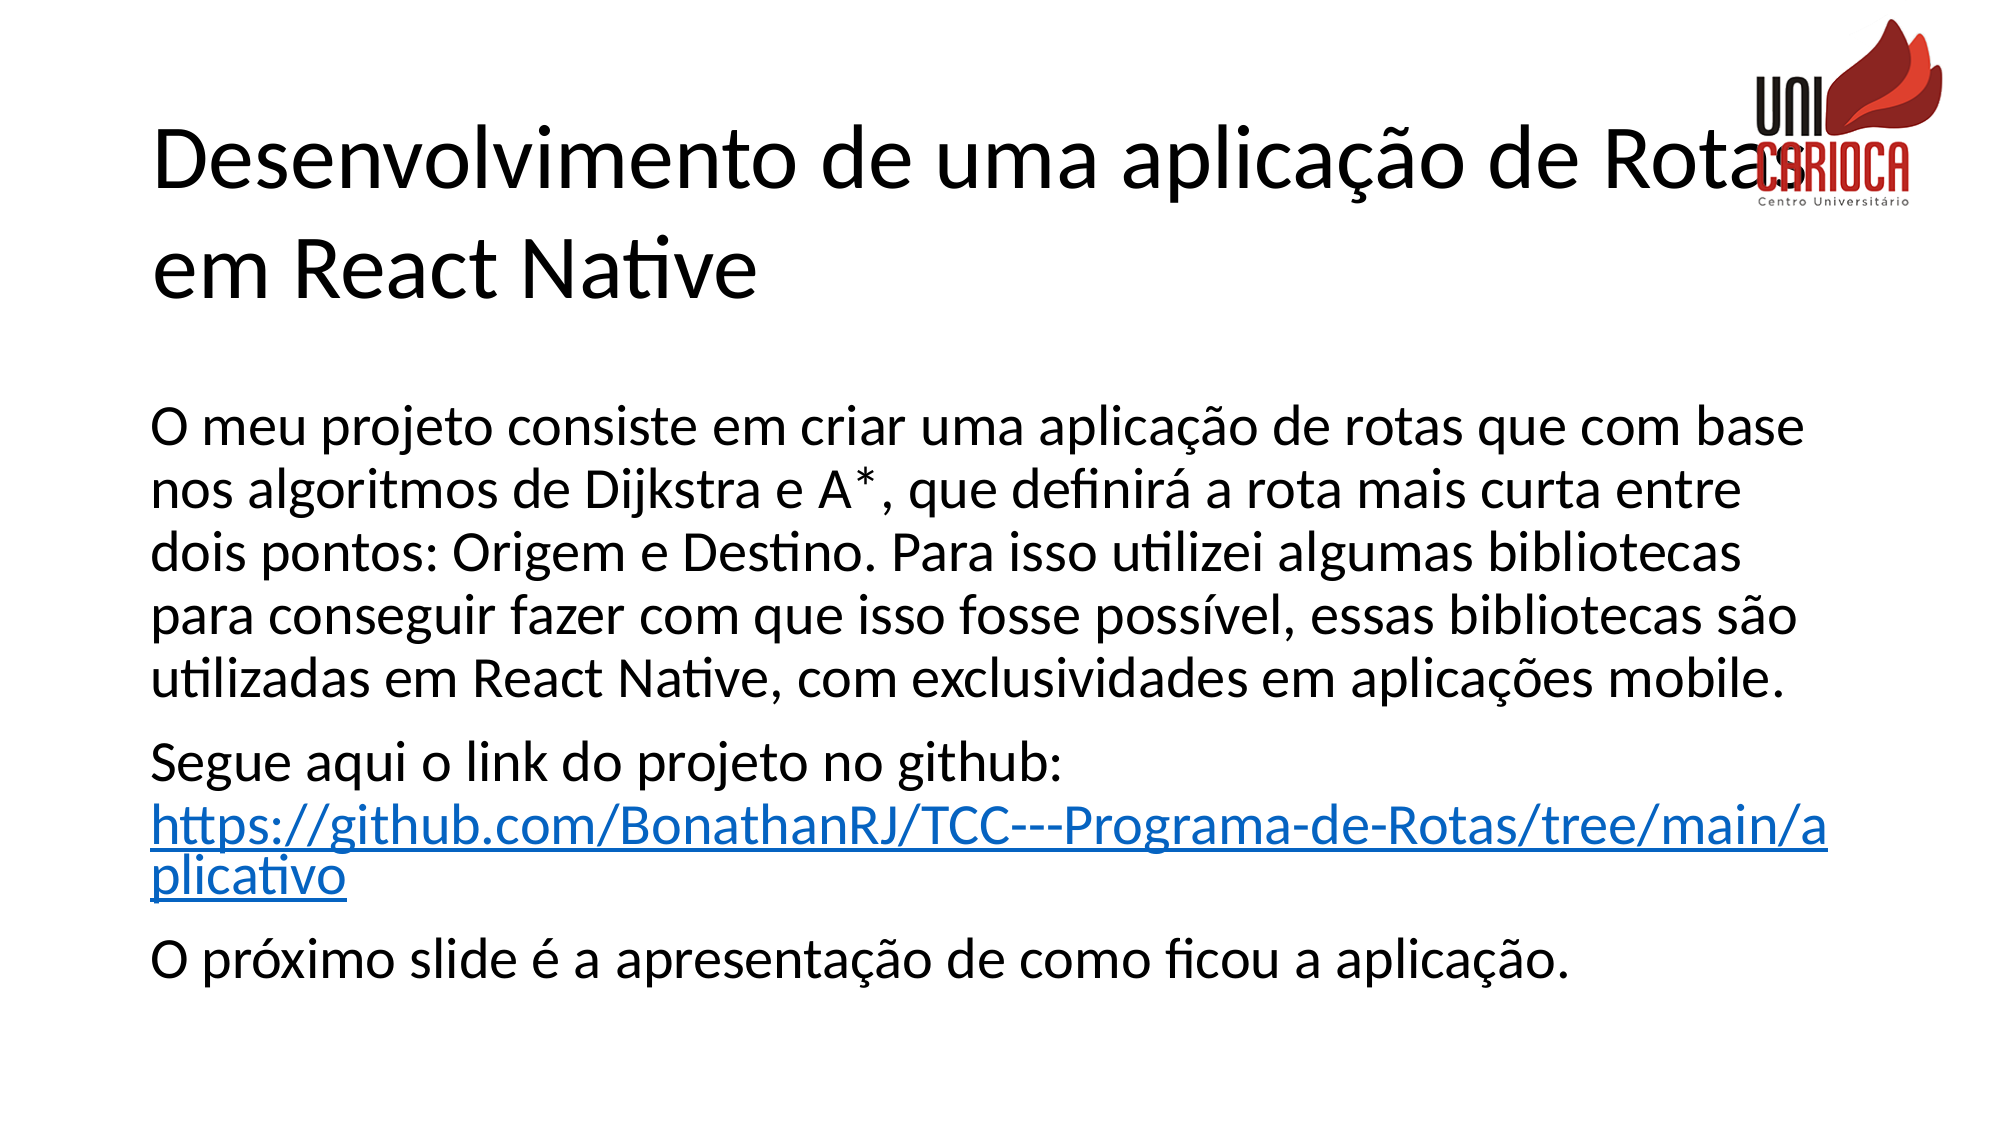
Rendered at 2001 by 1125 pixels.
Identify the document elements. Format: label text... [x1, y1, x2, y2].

picture [1698, 0, 2000, 226]
text_box Desenvolvimento de uma aplicação de Rotas em React Native [137, 60, 1831, 355]
text_box O meu projeto consiste em criar uma aplicação de rotas que com base nos algoritmos de Dijkstra e A*, que definirá a rota mais curta entre dois pontos: Origem e Destino. Para isso utilizei algumas bibliotecas para conseguir fazer com que isso fosse possível, essas bibliotecas são utilizadas em React Native, com exclusividades em aplicações mobile. Segue aqui o link do projeto no github: https://github.com/BonathanRJ/TCC---Programa-de-Rotas/tree/main/aplicativo O próximo slide é a apresentação de como ficou a aplicação. [135, 388, 1861, 1034]
